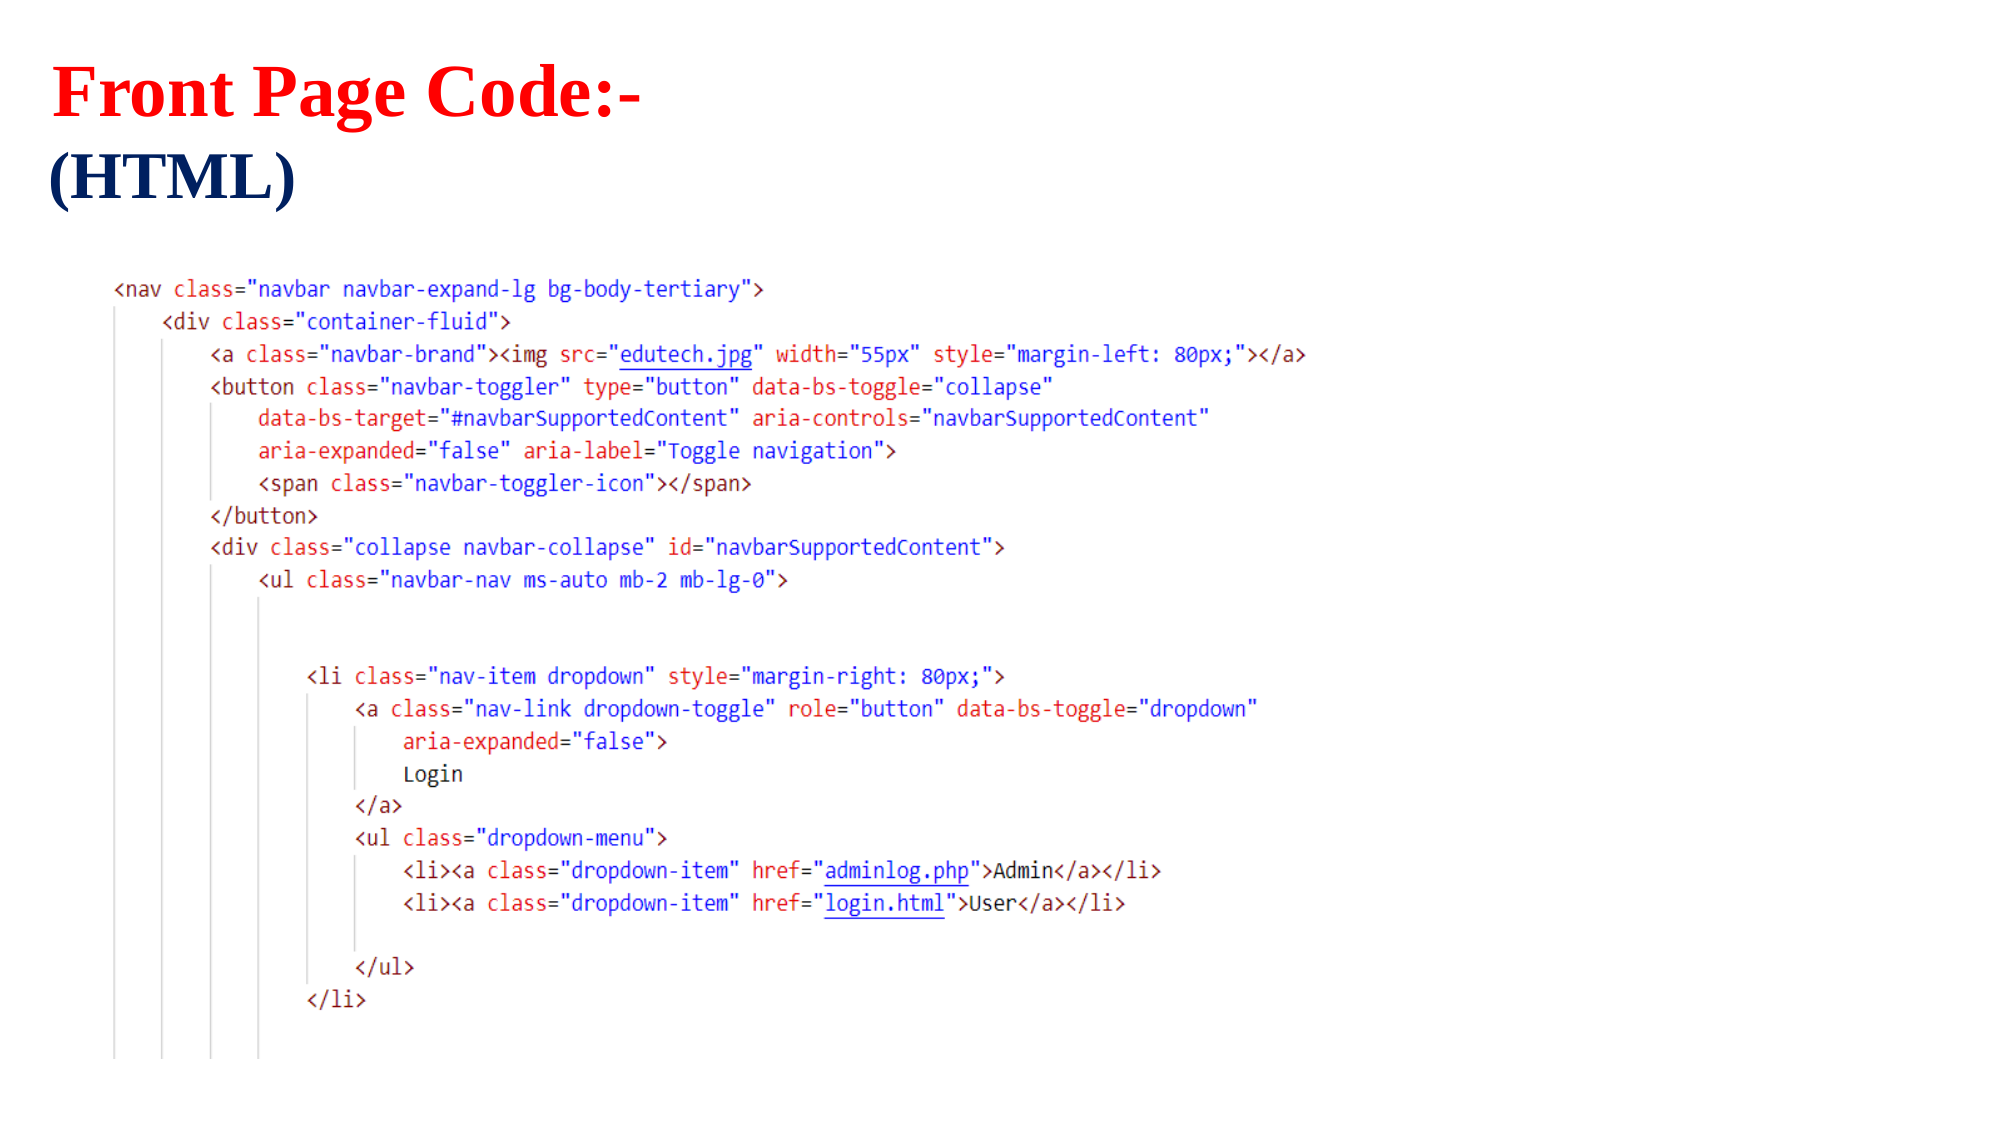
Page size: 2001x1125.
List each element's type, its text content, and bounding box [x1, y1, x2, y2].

picture [91, 248, 1527, 1059]
text_box Front Page Code:- (HTML) [0, 34, 1959, 220]
